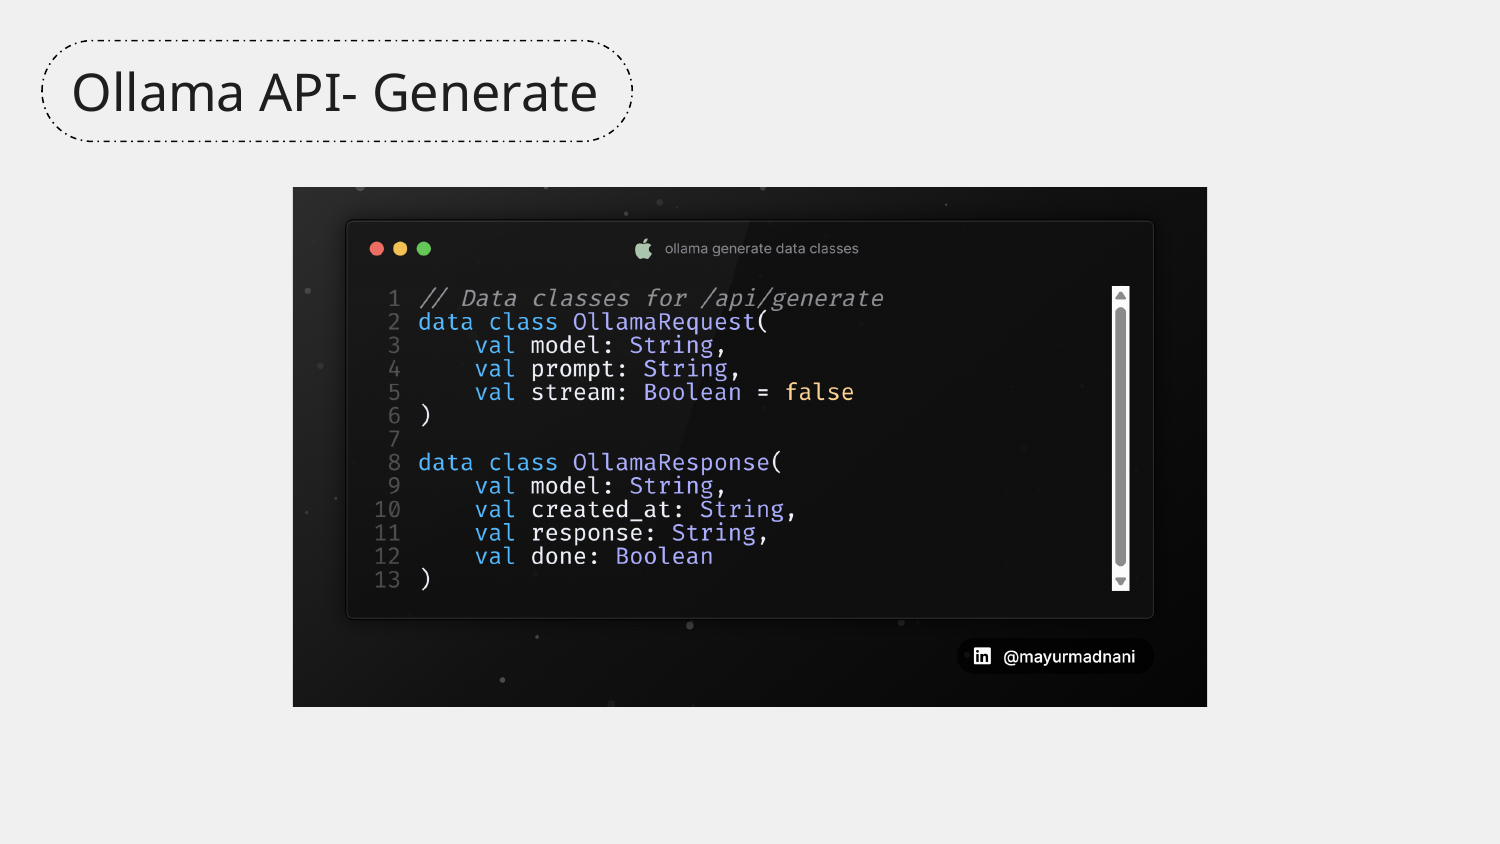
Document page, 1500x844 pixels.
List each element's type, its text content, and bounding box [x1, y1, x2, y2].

picture [292, 187, 1208, 707]
text_box Ollama API- Generate [41, 40, 633, 142]
